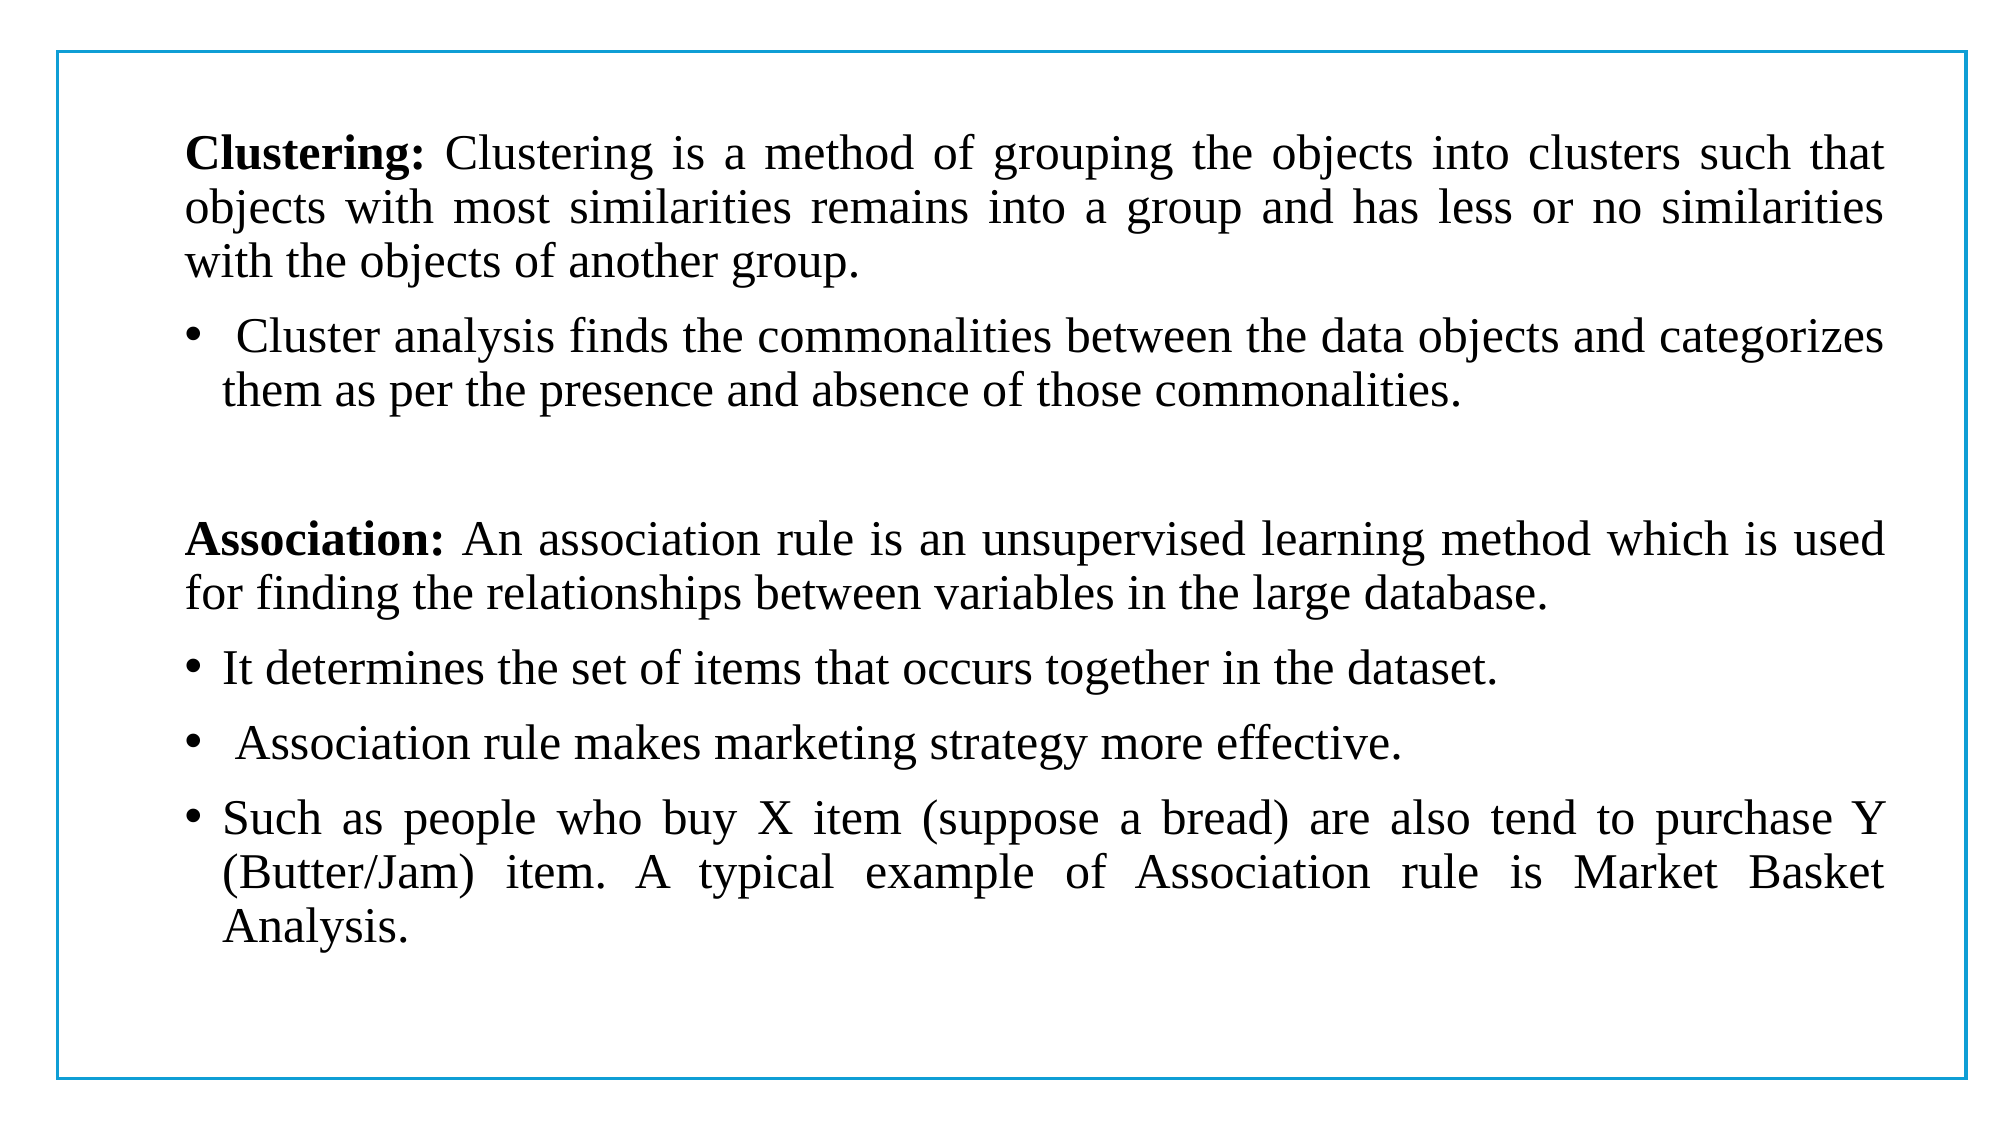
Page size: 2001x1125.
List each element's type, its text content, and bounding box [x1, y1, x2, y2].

list Clustering: Clustering is a method of grouping the objects into clusters such that objects with most similarities remains into a group and has less or no similarities with the objects of another group. Cluster analysis finds the commonalities between the data objects and categorizes them as per the presence and absence of those commonalities. Association: An association rule is an unsupervised learning method which is used for finding the relationships between variables in the large database. It determines the set of items that occurs together in the dataset. Association rule makes marketing strategy more effective. Such as people who buy X item (suppose a bread) are also tend to purchase Y (Butter/Jam) item. A typical example of Association rule is Market Basket Analysis. [169, 118, 1902, 1004]
text_box [56, 50, 1968, 1080]
